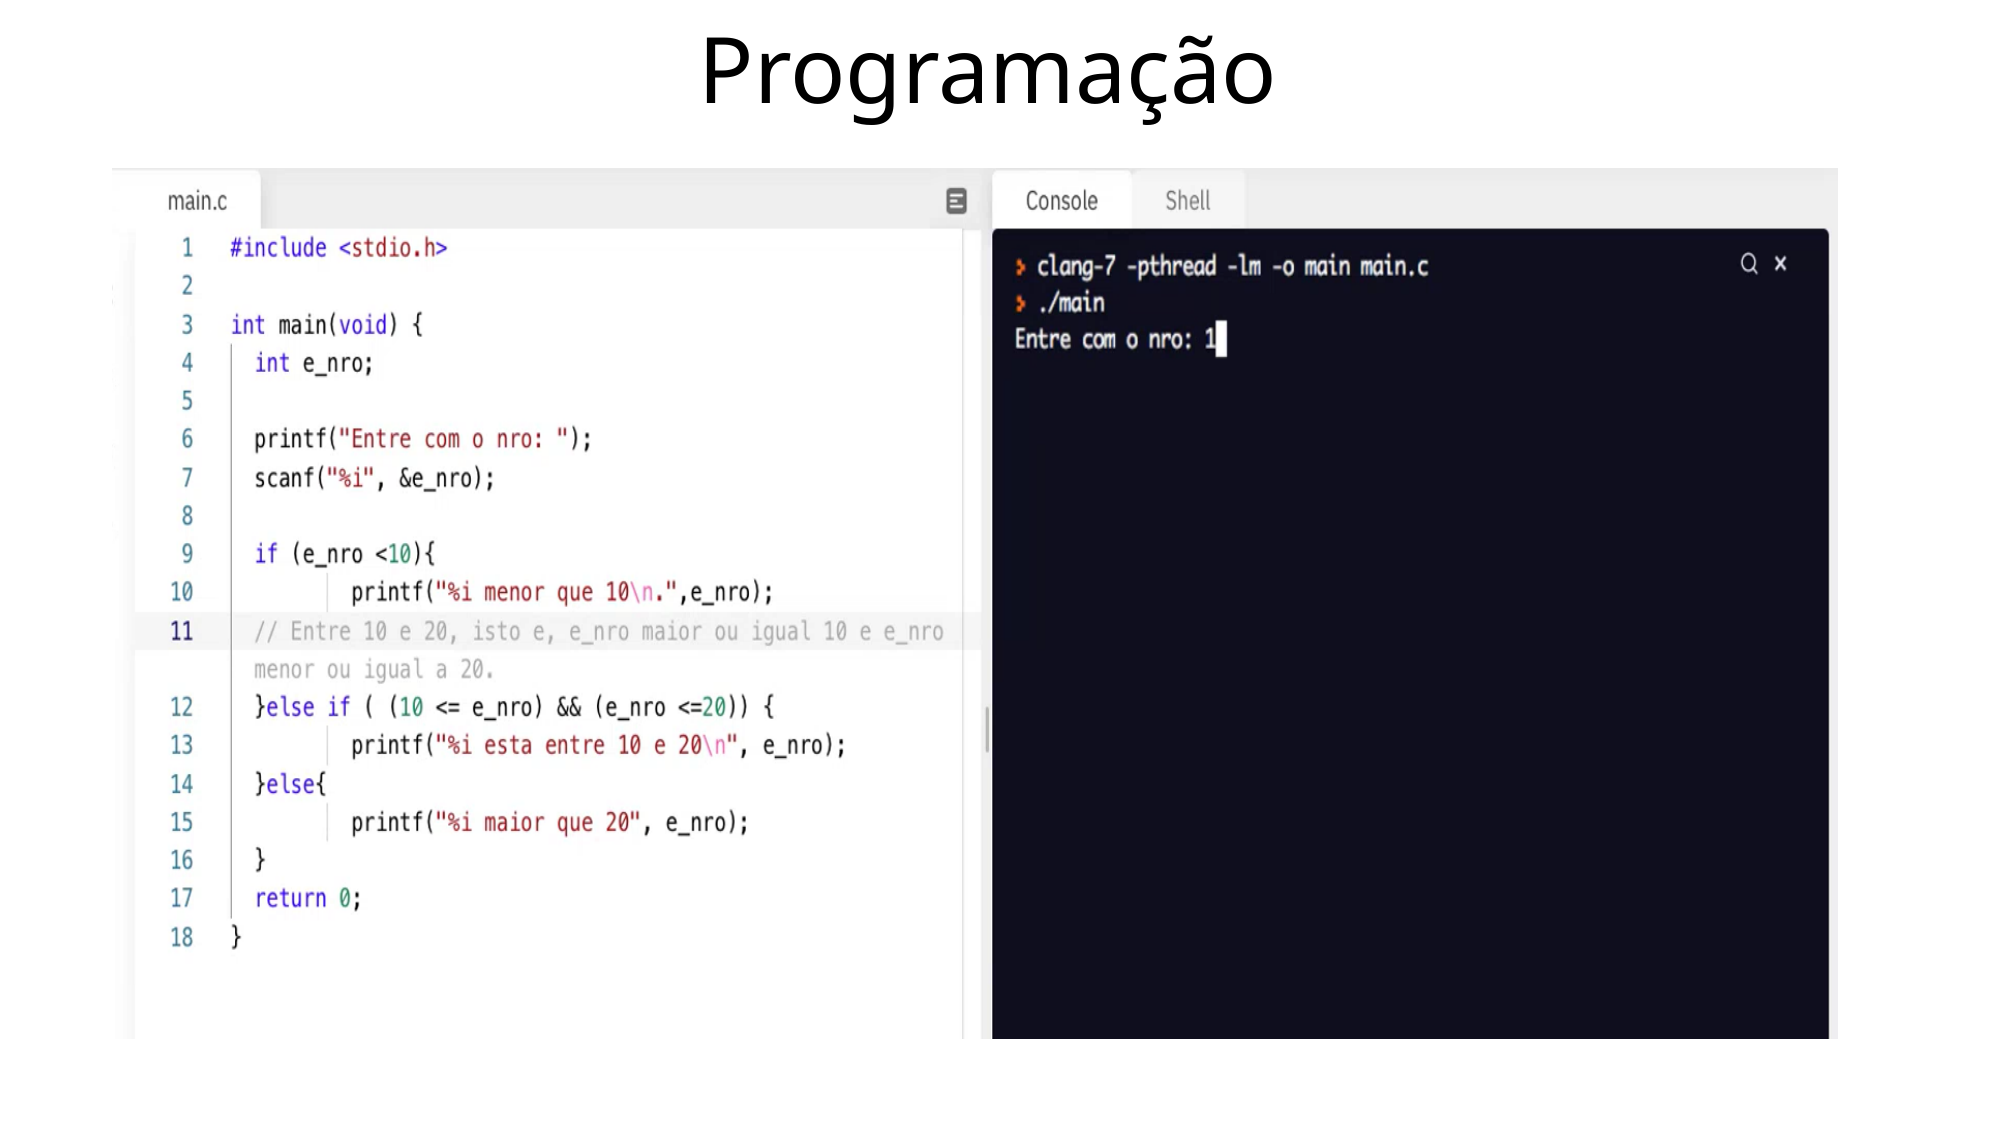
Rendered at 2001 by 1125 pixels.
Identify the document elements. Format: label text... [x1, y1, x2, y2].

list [112, 168, 1838, 1040]
title Programação [137, 0, 1863, 183]
